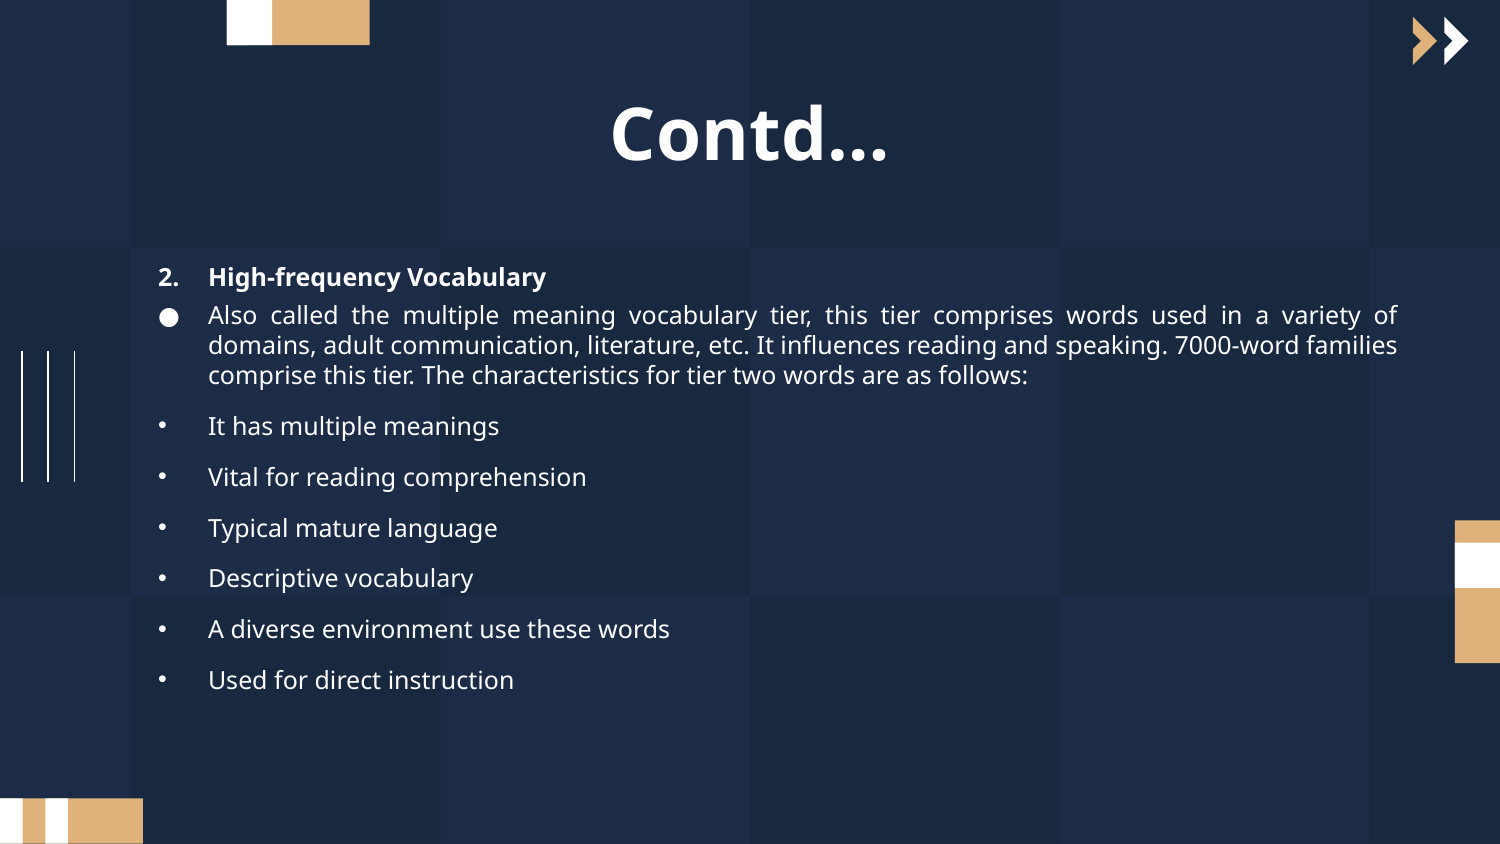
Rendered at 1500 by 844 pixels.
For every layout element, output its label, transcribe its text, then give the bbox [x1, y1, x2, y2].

title Contd… [118, 72, 1382, 167]
list High-frequency Vocabulary Also called the multiple meaning vocabulary tier, this tier comprises words used in a variety of domains, adult communication, literature, etc. It influences reading and speaking. 7000-word families comprise this tier. The characteristics for tier two words are as follows: It has multiple meanings Vital for reading comprehension Typical mature language Descriptive vocabulary A diverse environment use these words Used for direct instruction [118, 246, 1415, 750]
